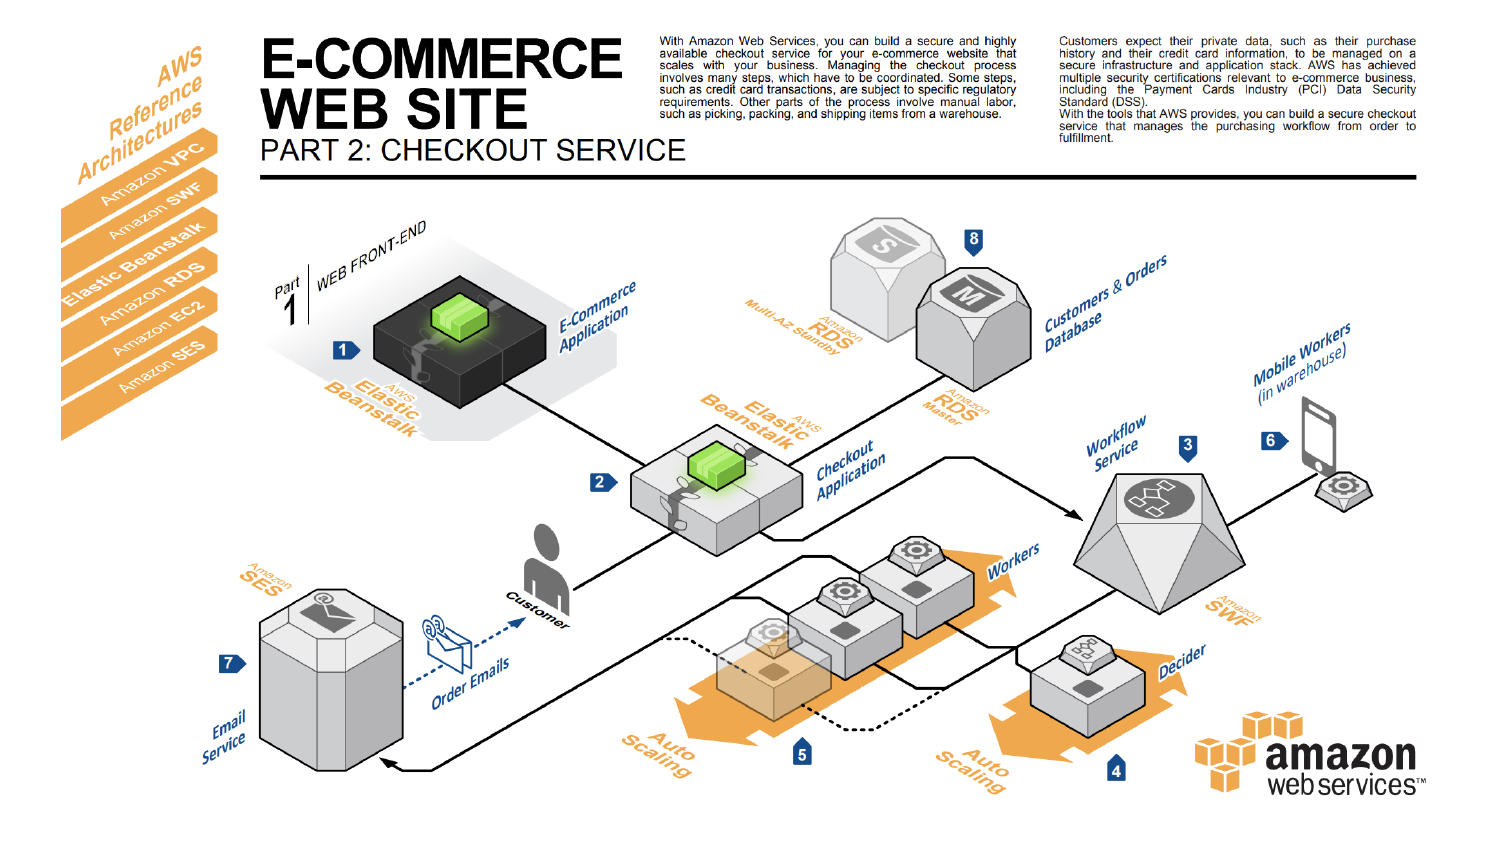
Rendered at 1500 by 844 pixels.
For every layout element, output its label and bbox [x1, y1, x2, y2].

picture [61, 24, 1439, 819]
